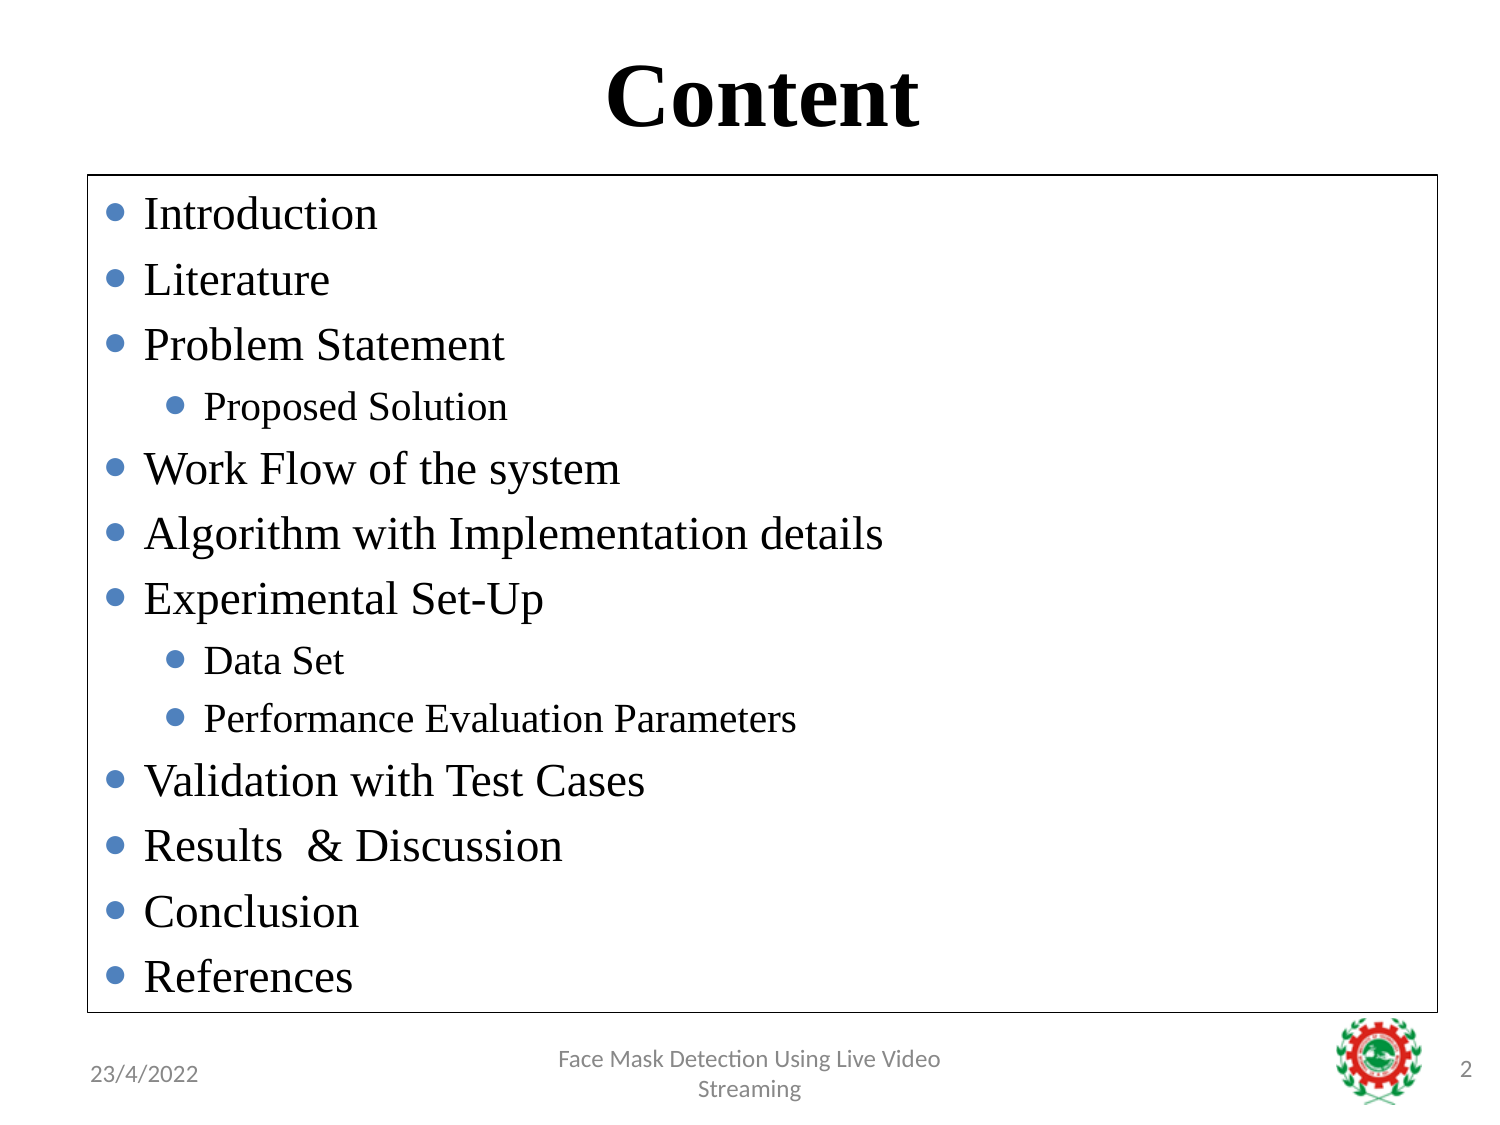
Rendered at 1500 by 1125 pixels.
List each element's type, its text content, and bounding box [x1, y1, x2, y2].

title Content [87, 24, 1438, 155]
picture [1336, 1098, 1422, 1105]
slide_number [75, 1042, 425, 1103]
list Introduction Literature Problem Statement Proposed Solution Work Flow of the system Algorithm with Implementation details Experimental Set-Up Data Set Performance Evaluation Parameters Validation with Test Cases Results & Discussion Conclusion References [87, 174, 1438, 1013]
picture [1336, 1018, 1422, 1037]
slide_number 2 [1137, 1037, 1488, 1098]
footer Face Mask Detection Using Live Video Streaming [512, 1042, 988, 1103]
